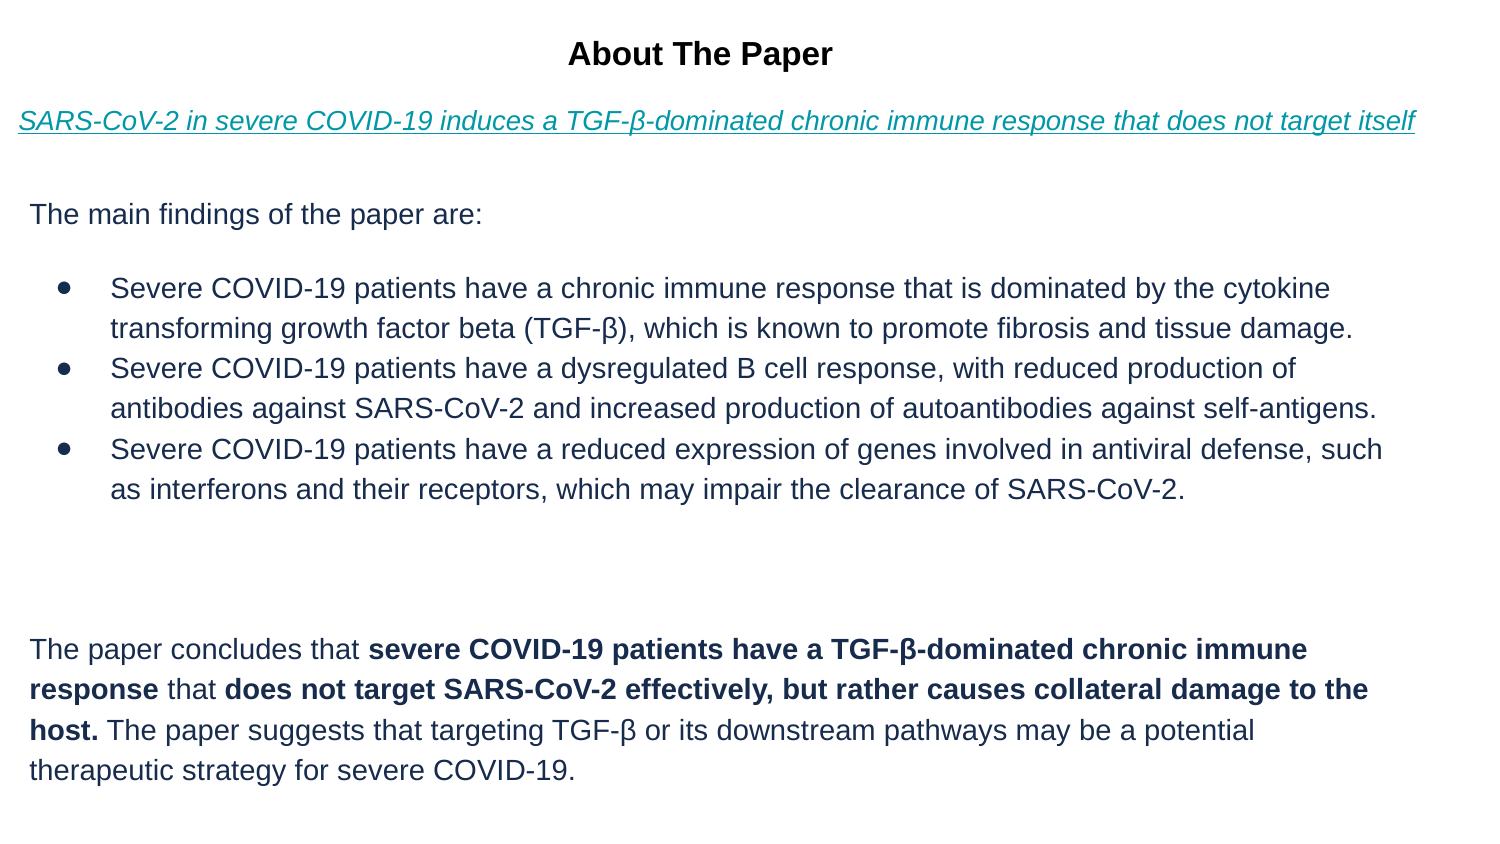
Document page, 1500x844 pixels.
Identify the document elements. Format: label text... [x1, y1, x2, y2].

text_box About The Paper [552, 17, 947, 88]
title SARS-CoV-2 in severe COVID-19 induces a TGF-β-dominated chronic immune response that does not target itself [3, 88, 1496, 182]
list The main findings of the paper are: Severe COVID-19 patients have a chronic immune response that is dominated by the cytokine transforming growth factor beta (TGF-β), which is known to promote fibrosis and tissue damage. Severe COVID-19 patients have a dysregulated B cell response, with reduced production of antibodies against SARS-CoV-2 and increased production of autoantibodies against self-antigens. Severe COVID-19 patients have a reduced expression of genes involved in antiviral defense, such as interferons and their receptors, which may impair the clearance of SARS-CoV-2. The paper concludes that severe COVID-19 patients have a TGF-β-dominated chronic immune response that does not target SARS-CoV-2 effectively, but rather causes collateral damage to the host. The paper suggests that targeting TGF-β or its downstream pathways may be a potential therapeutic strategy for severe COVID-19. [14, 155, 1413, 815]
